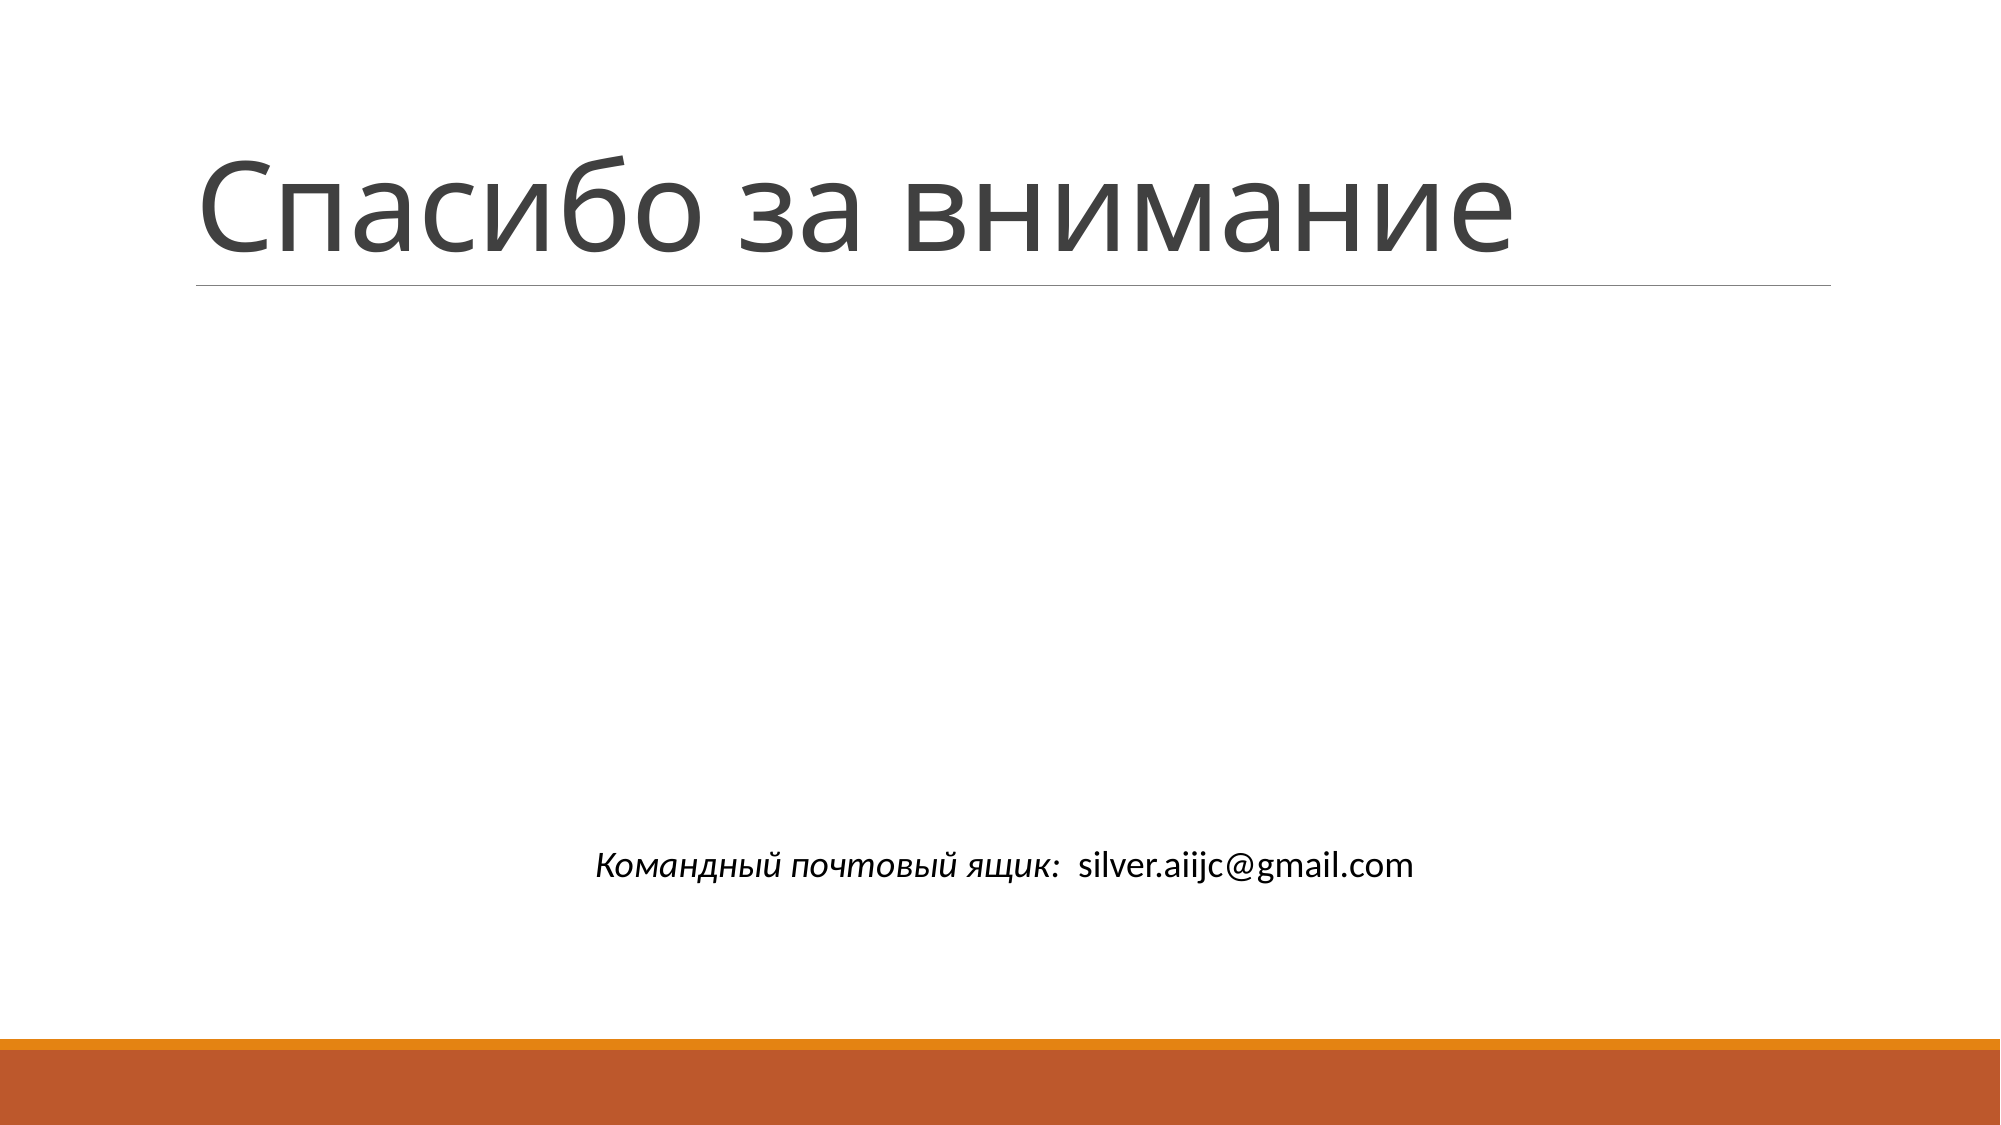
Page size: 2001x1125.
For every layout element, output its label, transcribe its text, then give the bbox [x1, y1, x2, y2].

text_box Командный почтовый ящик: silver.aiijc@gmail.com [580, 832, 1430, 893]
title Спасибо за внимание [180, 47, 1830, 285]
